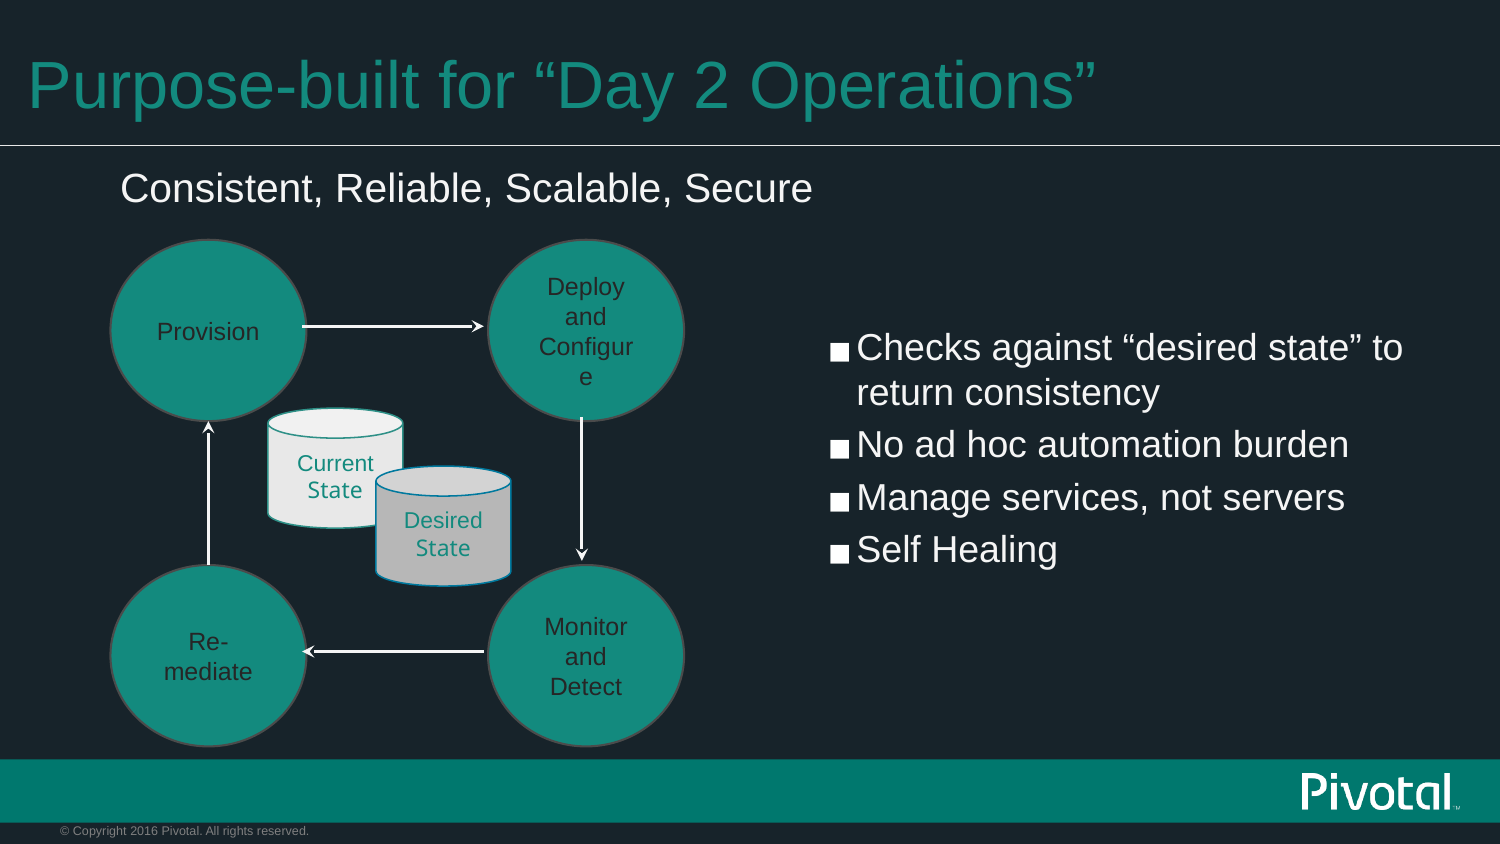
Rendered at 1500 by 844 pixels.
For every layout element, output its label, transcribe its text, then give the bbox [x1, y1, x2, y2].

text_box Checks against “desired state” to return consistency No ad hoc automation burden Manage services, not servers Self Healing [812, 315, 1446, 667]
text_box Provision [110, 239, 307, 422]
text_box Current State [267, 408, 403, 529]
text_box Desired State [375, 466, 511, 587]
picture [1302, 773, 1460, 810]
text_box Monitor and Detect [488, 565, 685, 747]
title 7. Deploy changes [267, 408, 403, 438]
text_box Consistent, Reliable, Scalable, Secure [105, 163, 1485, 221]
text_box Deploy and Configure [488, 239, 685, 422]
text_box Re-mediate [110, 565, 307, 747]
title Purpose-built for “Day 2 Operations” [27, 52, 1461, 113]
list bosh deploy [375, 466, 511, 496]
